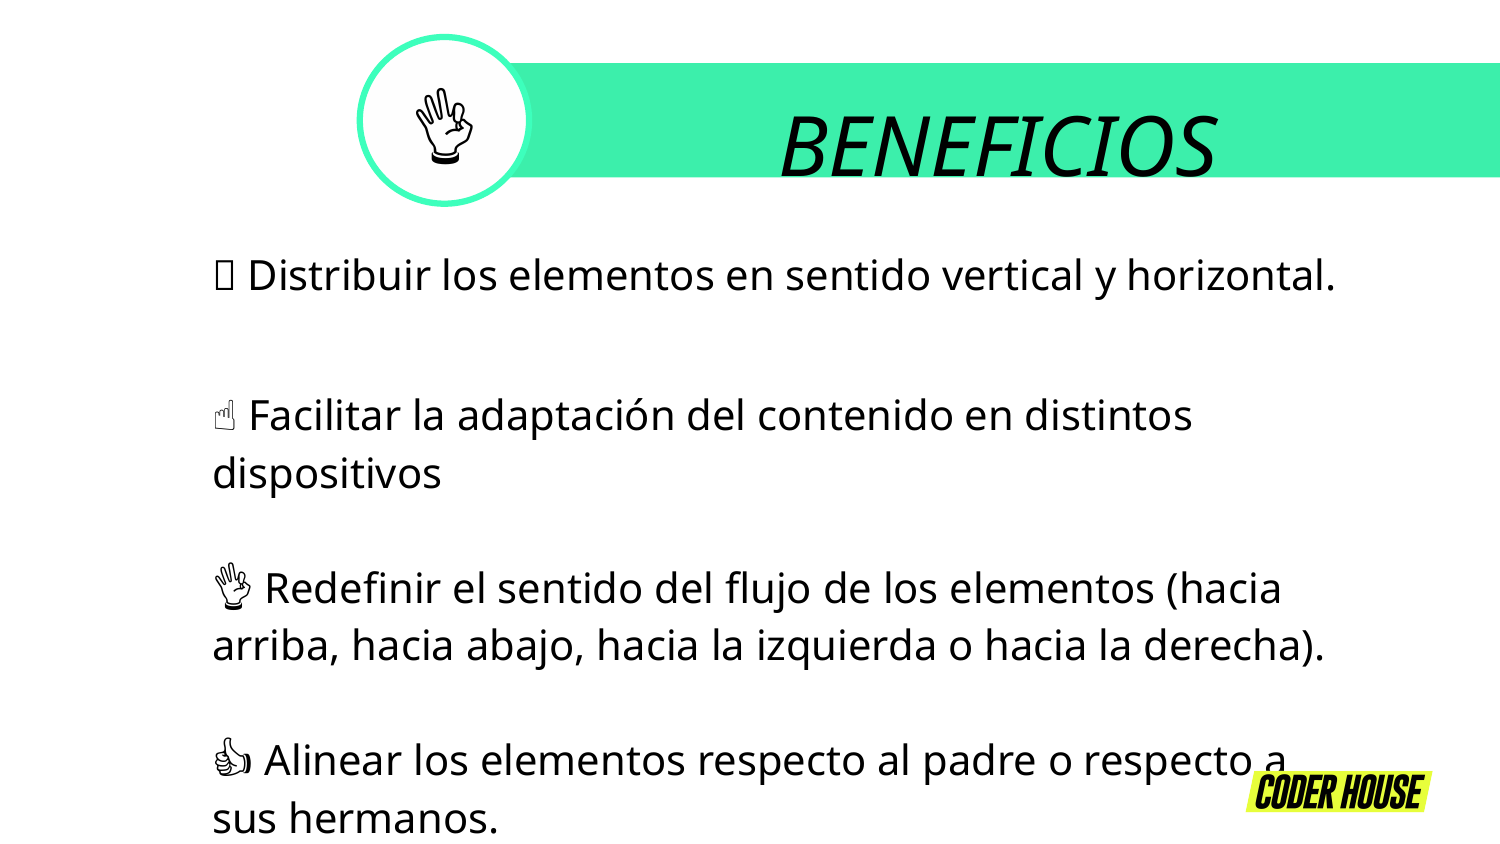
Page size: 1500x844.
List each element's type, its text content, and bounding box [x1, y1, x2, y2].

picture [1241, 764, 1437, 819]
text_box 👐 Distribuir los elementos en sentido vertical y horizontal. ☝ Facilitar la adaptación del contenido en distintos dispositivos 👌 Redefinir el sentido del flujo de los elementos (hacia arriba, hacia abajo, hacia la izquierda o hacia la derecha). 👍 Alinear los elementos respecto al padre o respecto a sus hermanos. [122, 226, 1378, 618]
text_box 👌 [359, 36, 530, 204]
text_box BENEFICIOS [507, 63, 1500, 178]
